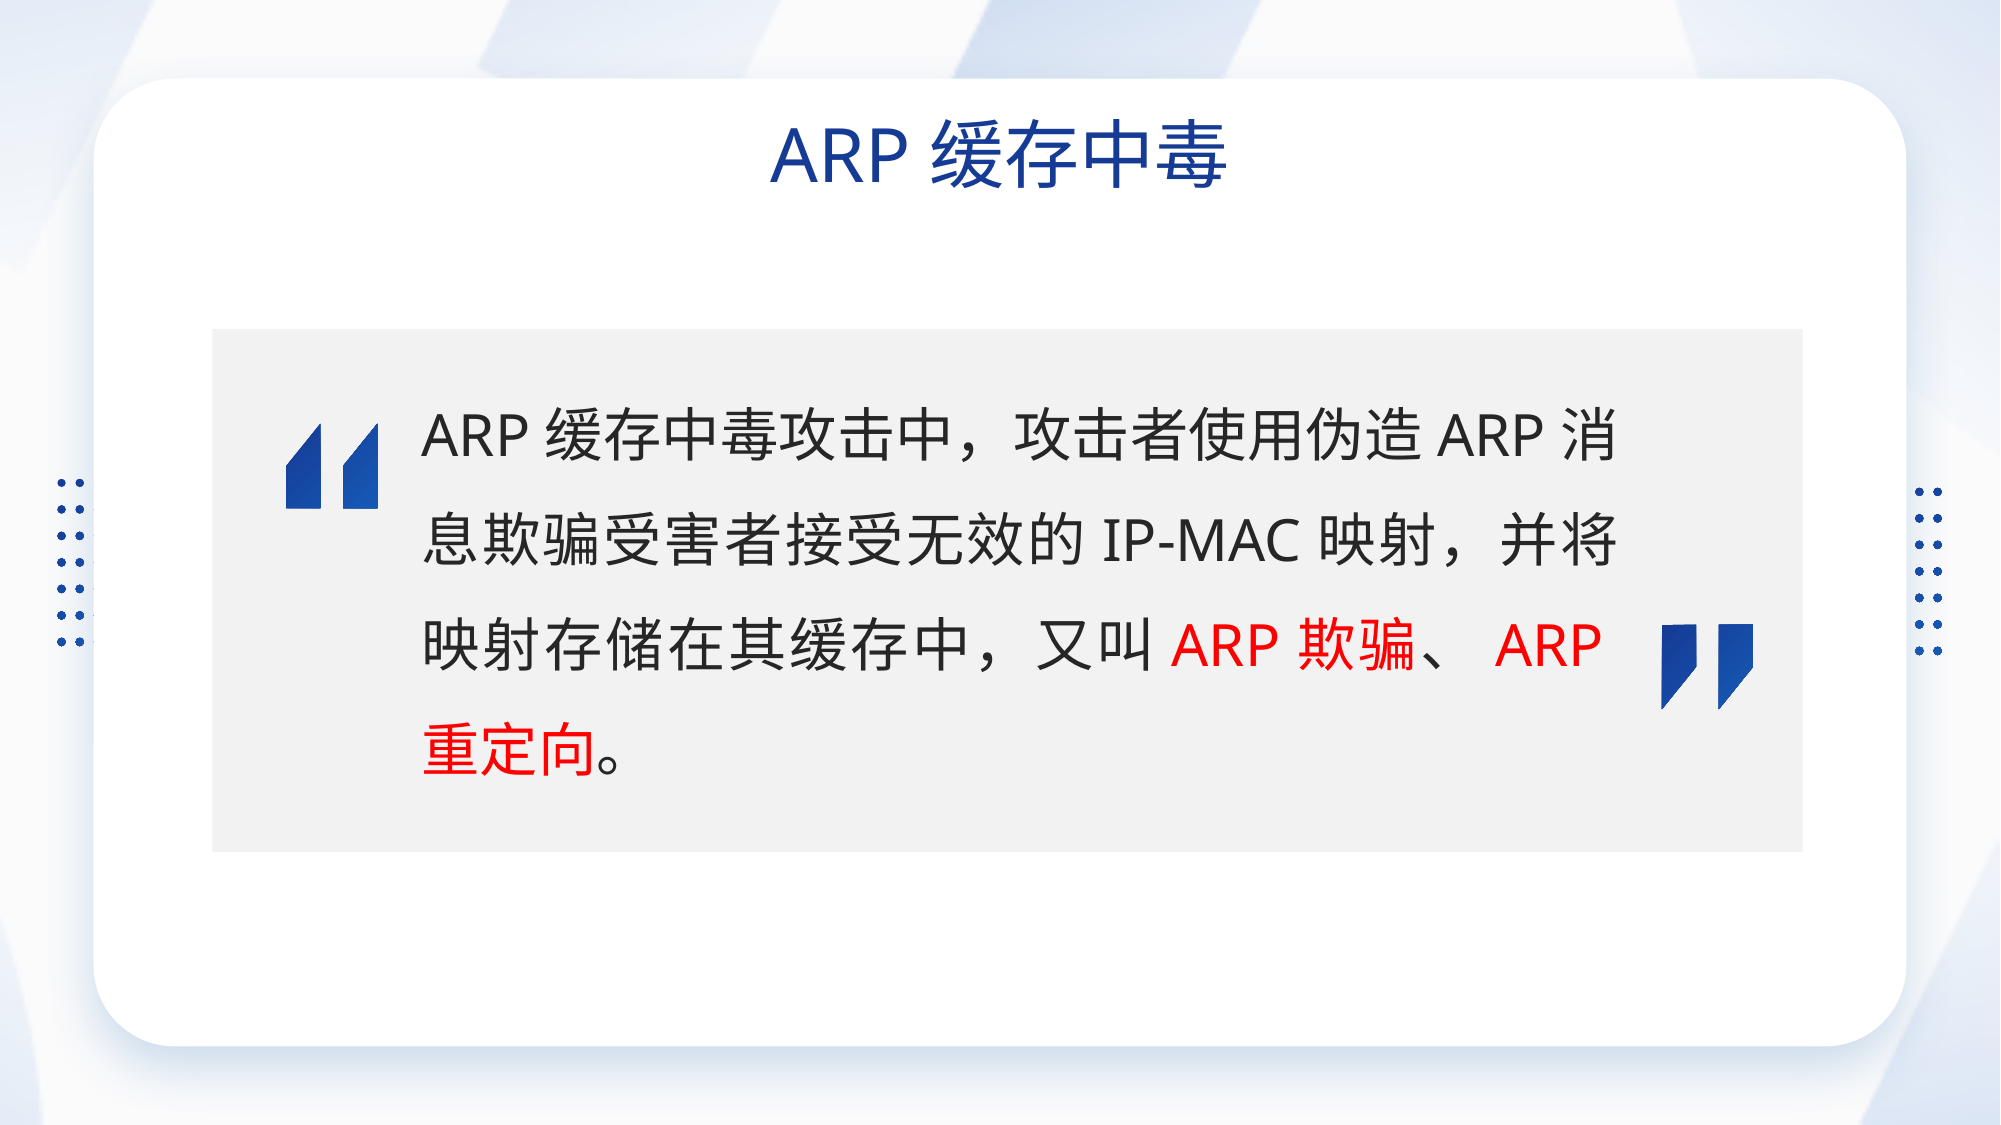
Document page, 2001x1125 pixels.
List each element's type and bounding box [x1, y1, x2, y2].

text_box [286, 423, 1753, 710]
picture [0, 0, 2000, 1125]
